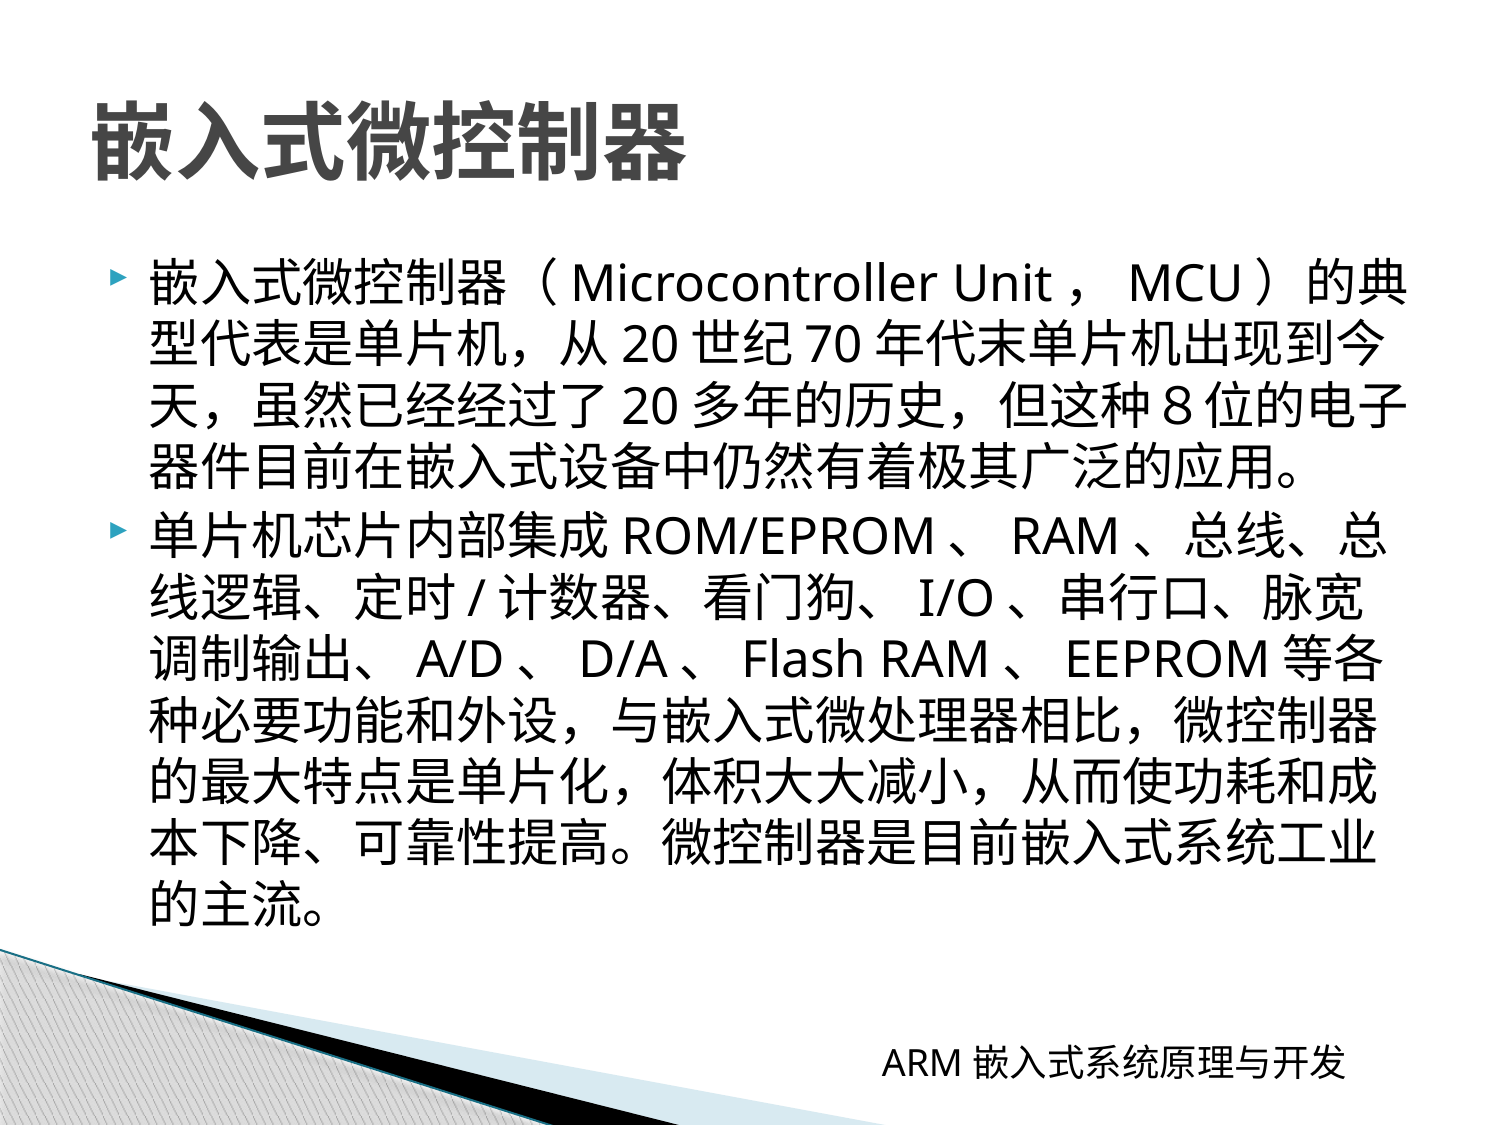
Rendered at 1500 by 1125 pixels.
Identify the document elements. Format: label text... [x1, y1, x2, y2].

list 嵌入式微控制器（Microcontroller Unit，MCU）的典型代表是单片机，从20世纪70年代末单片机出现到今天，虽然已经经过了20多年的历史，但这种８位的电子器件目前在嵌入式设备中仍然有着极其广泛的应用。 单片机芯片内部集成ROM/EPROM、RAM、总线、总线逻辑、定时/计数器、看门狗、I/O、串行口、脉宽调制输出、A/D、D/A、Flash RAM、EEPROM等各种必要功能和外设，与嵌入式微处理器相比，微控制器的最大特点是单片化，体积大大减小，从而使功耗和成本下降、可靠性提高。微控制器是目前嵌入式系统工业的主流。 [75, 243, 1425, 986]
text_box ARM嵌入式系统原理与开发 [867, 1031, 1430, 1091]
title 嵌入式微控制器 [75, 45, 1425, 233]
